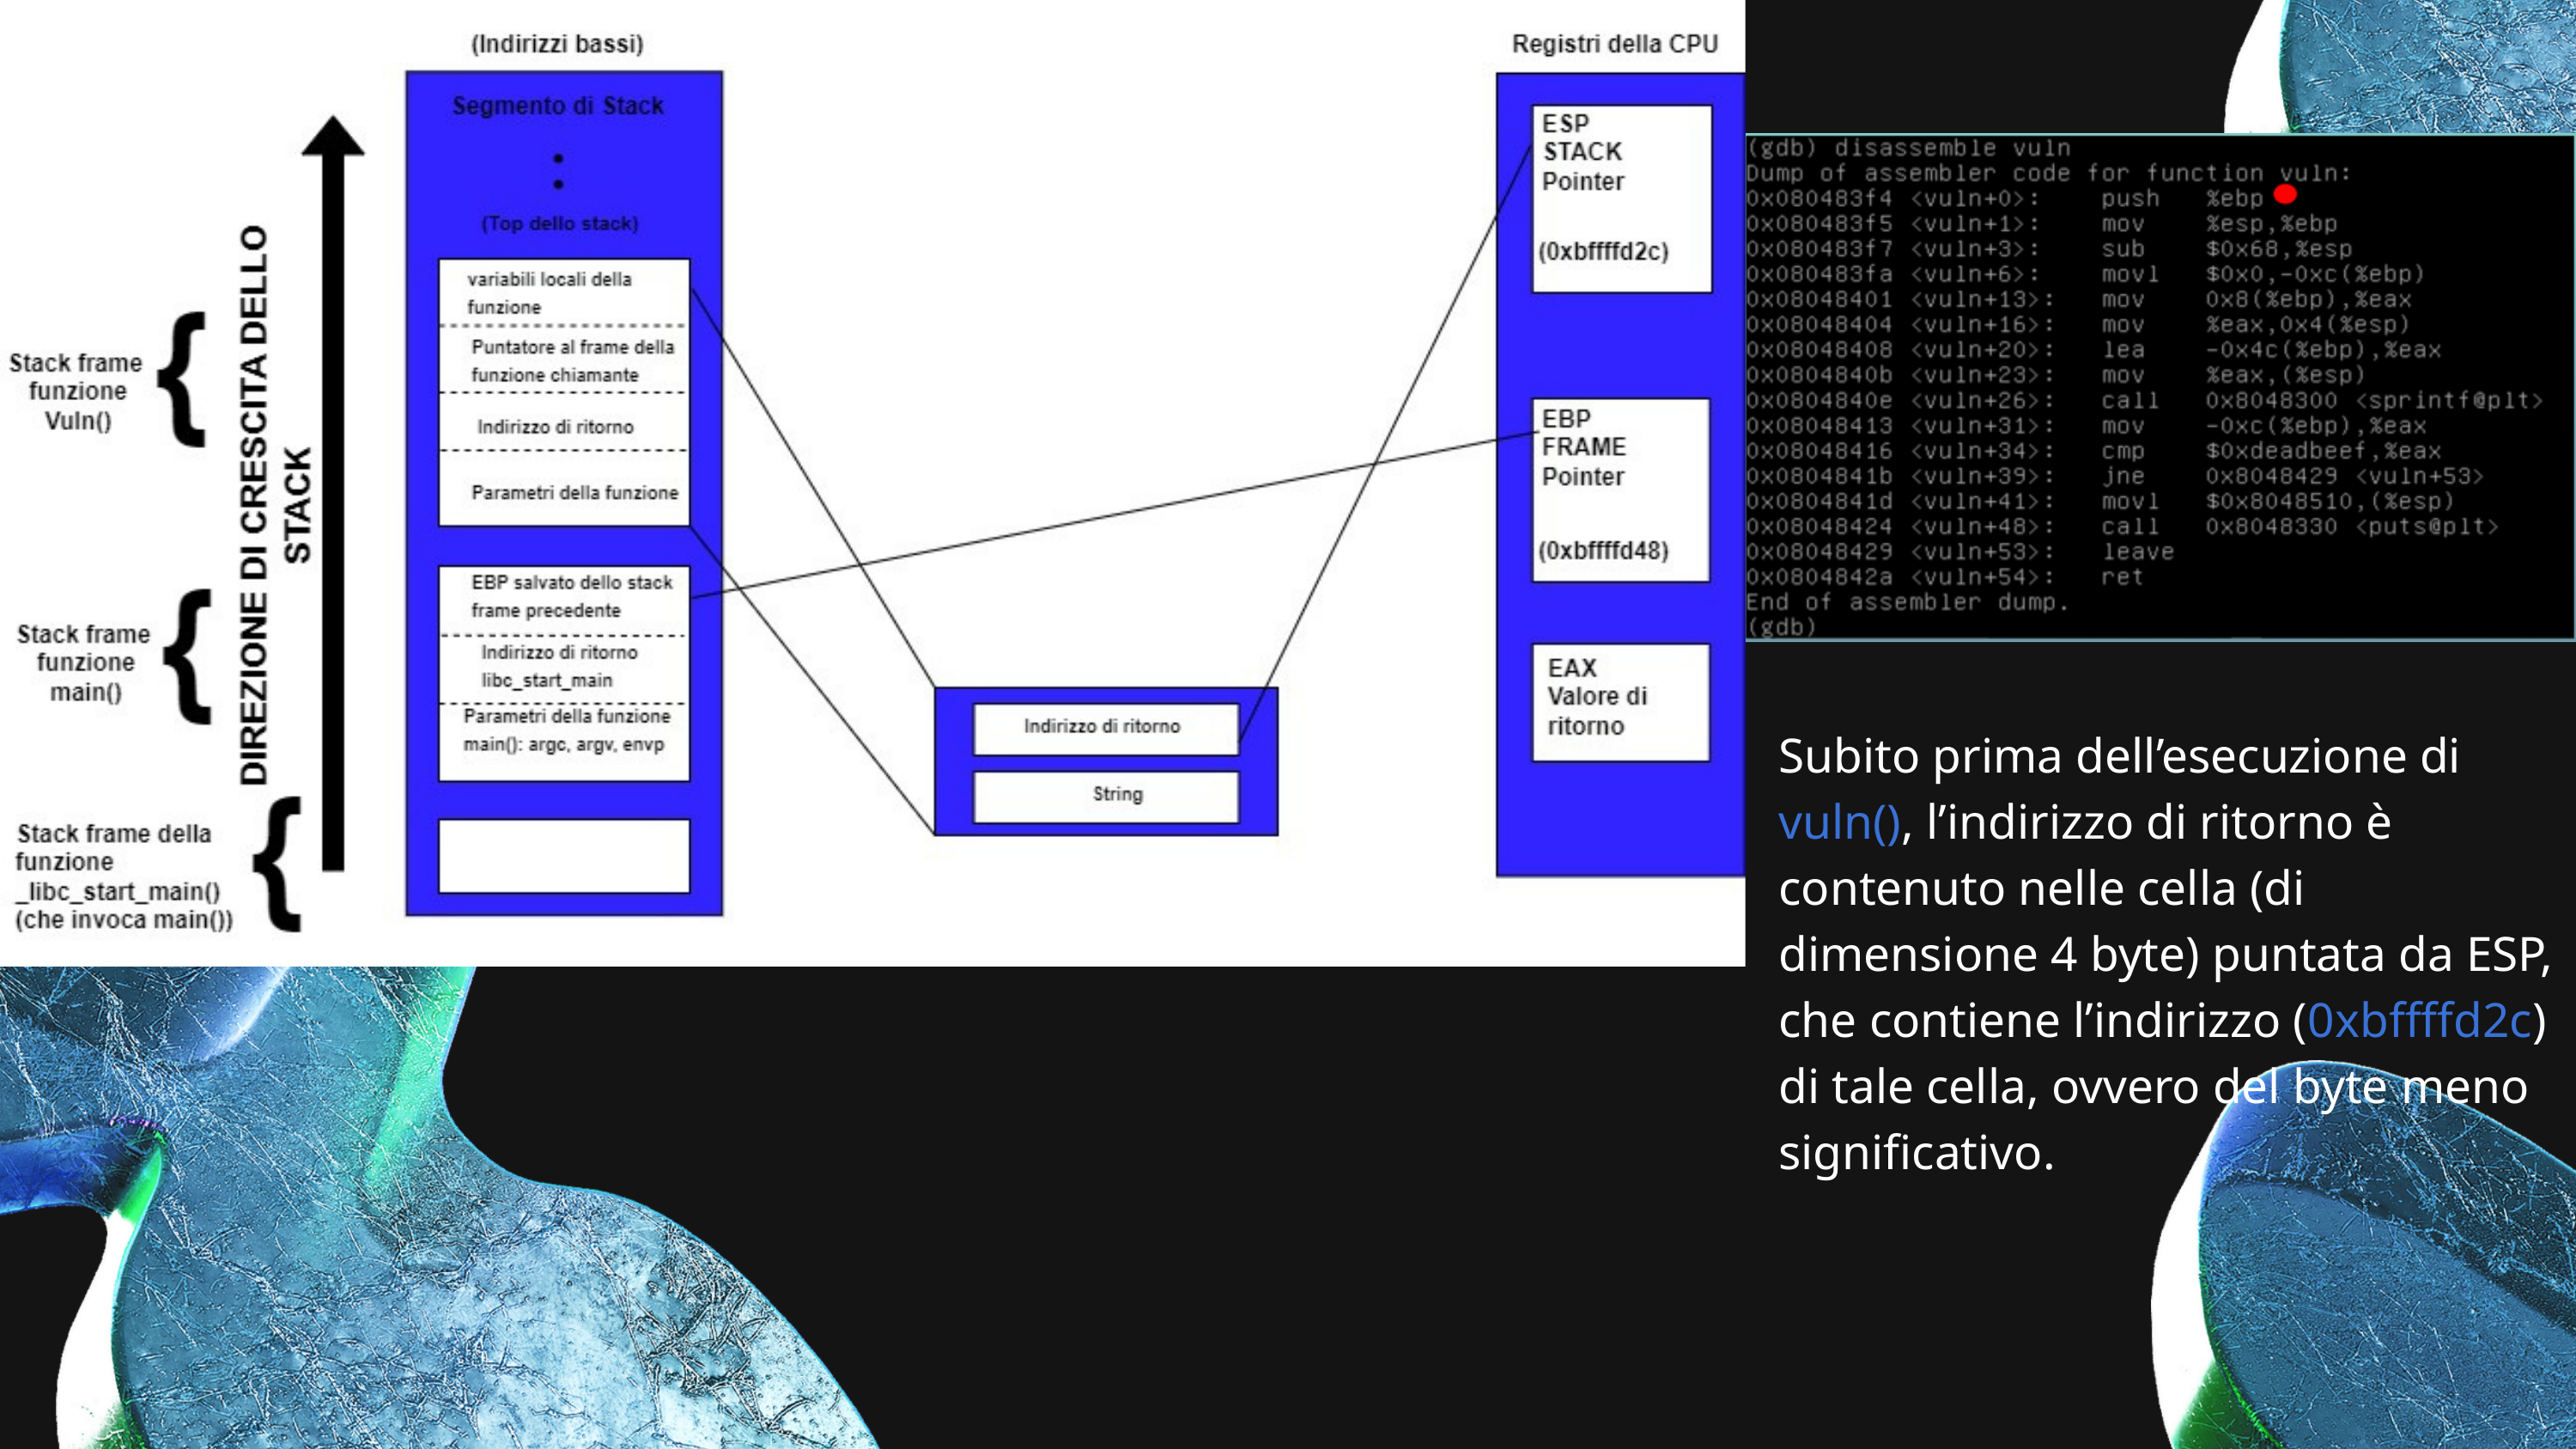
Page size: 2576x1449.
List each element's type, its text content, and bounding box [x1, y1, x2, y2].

text_box [1746, 0, 2576, 133]
text_box Subito prima dell’esecuzione di vuln(), l’indirizzo di ritorno è contenuto nelle cella (di dimensione 4 byte) puntata da ESP, che contiene l’indirizzo (0xbffffd2c) di tale cella, ovvero del byte meno significativo. [1778, 716, 2576, 1179]
text_box [0, 967, 905, 1449]
text_box [0, 0, 1746, 967]
text_box [2151, 1179, 2576, 1449]
text_box [1746, 133, 2576, 642]
